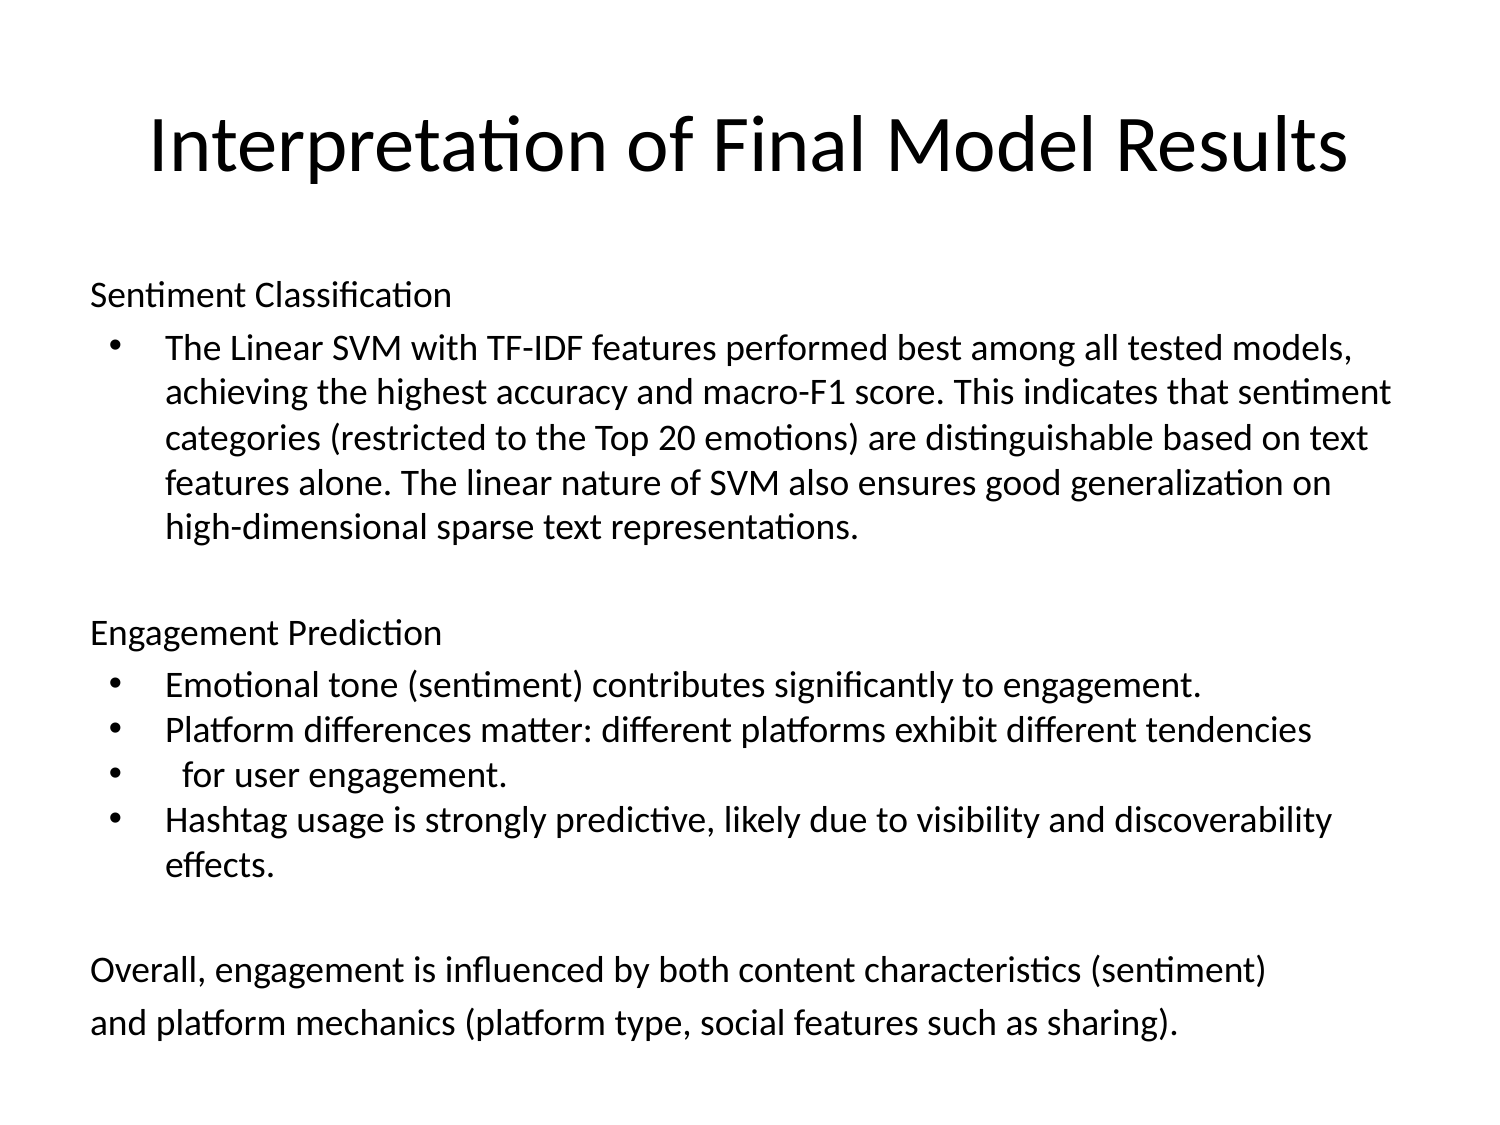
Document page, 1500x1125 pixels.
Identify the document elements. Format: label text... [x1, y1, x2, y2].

list Sentiment Classification The Linear SVM with TF-IDF features performed best among all tested models, achieving the highest accuracy and macro-F1 score. This indicates that sentiment categories (restricted to the Top 20 emotions) are distinguishable based on text features alone. The linear nature of SVM also ensures good generalization on high-dimensional sparse text representations. Engagement Prediction Emotional tone (sentiment) contributes significantly to engagement. Platform differences matter: different platforms exhibit different tendencies for user engagement. Hashtag usage is strongly predictive, likely due to visibility and discoverability effects. Overall, engagement is influenced by both content characteristics (sentiment) and platform mechanics (platform type, social features such as sharing). [75, 262, 1425, 1068]
title Interpretation of Final Model Results [75, 45, 1425, 233]
